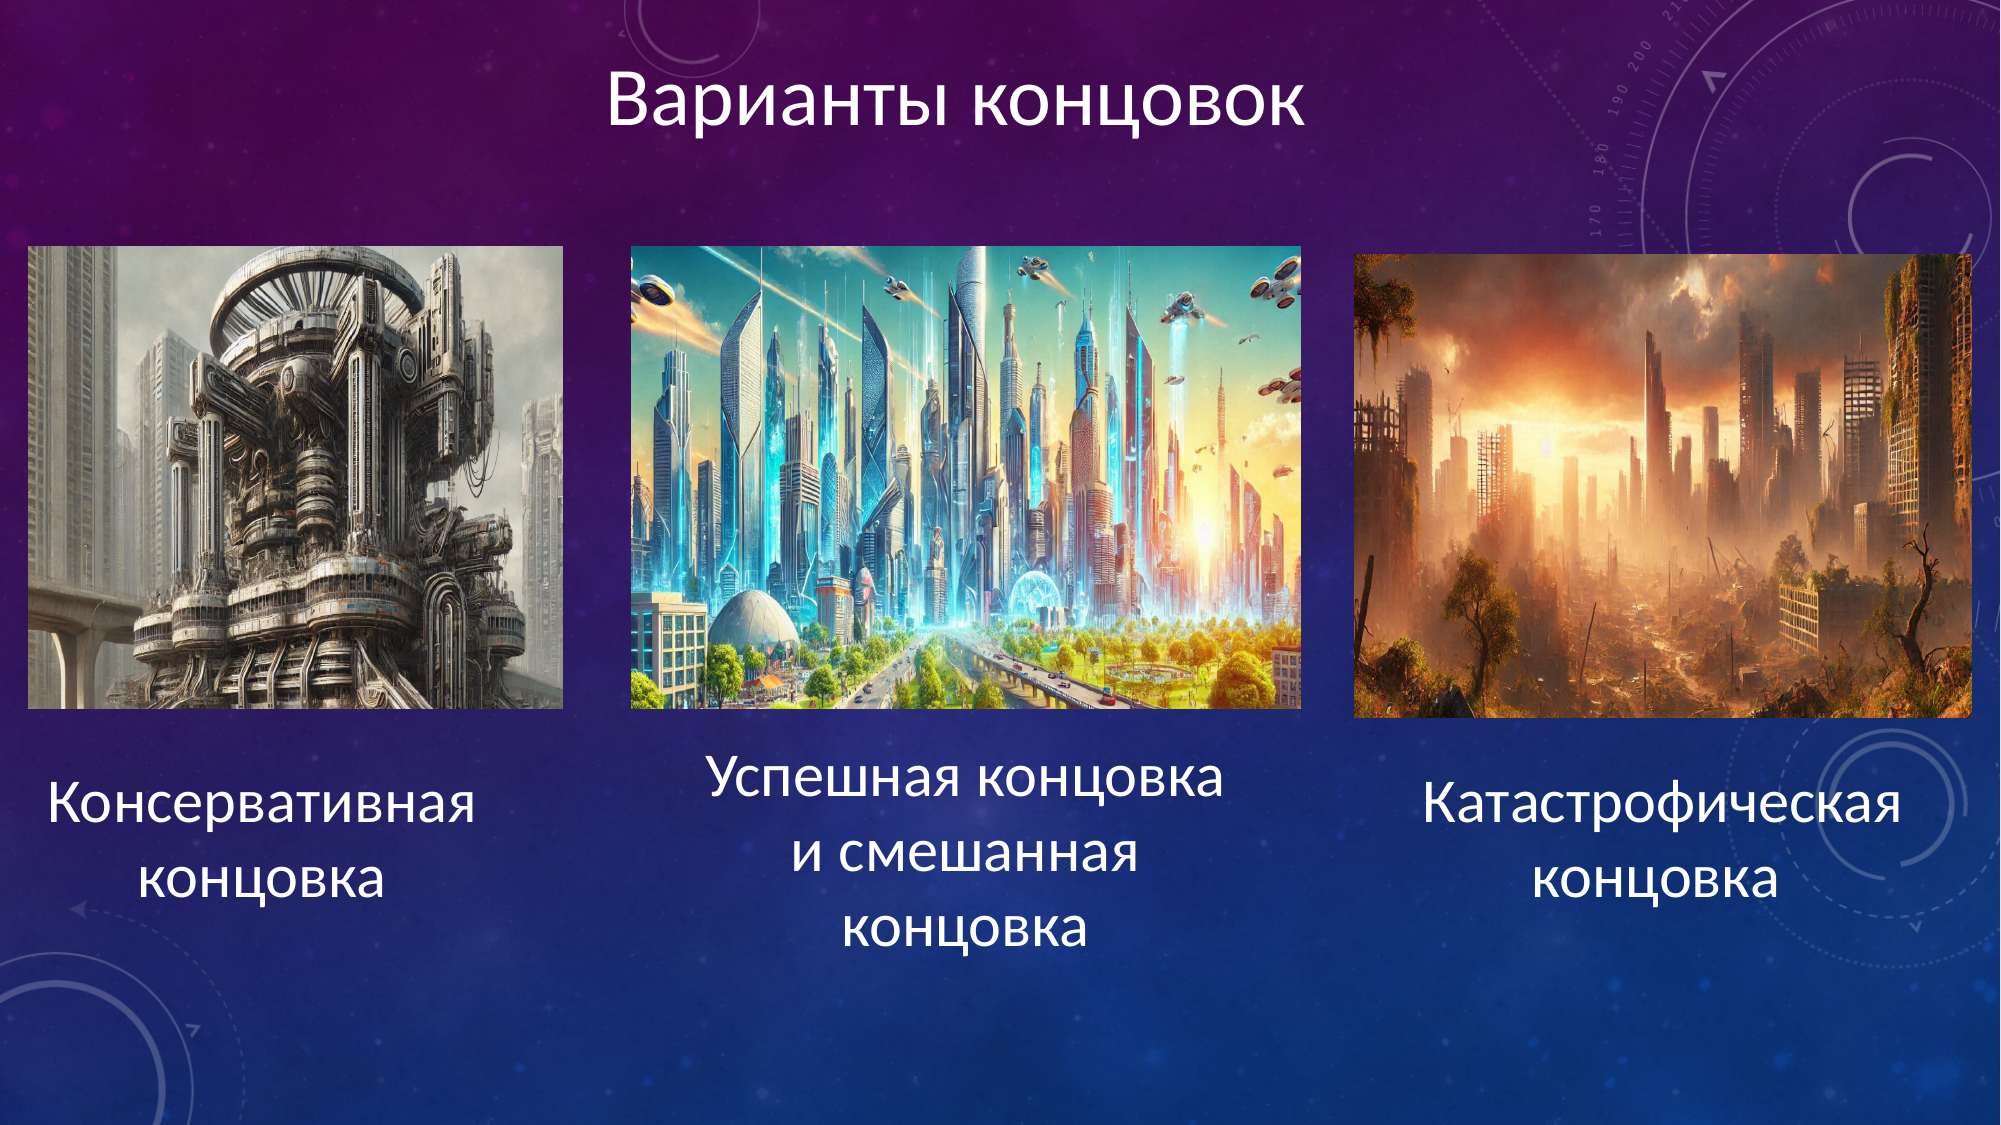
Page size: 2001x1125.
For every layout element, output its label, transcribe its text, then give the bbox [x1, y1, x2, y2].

list Варианты концовок [453, 12, 1460, 171]
picture [0, 0, 2001, 1125]
text_box Успешная концовка и смешанная концовка [676, 721, 1255, 1058]
text_box Консервативная концовка [28, 720, 497, 1017]
text_box Катастрофическая концовка [1337, 671, 1988, 999]
